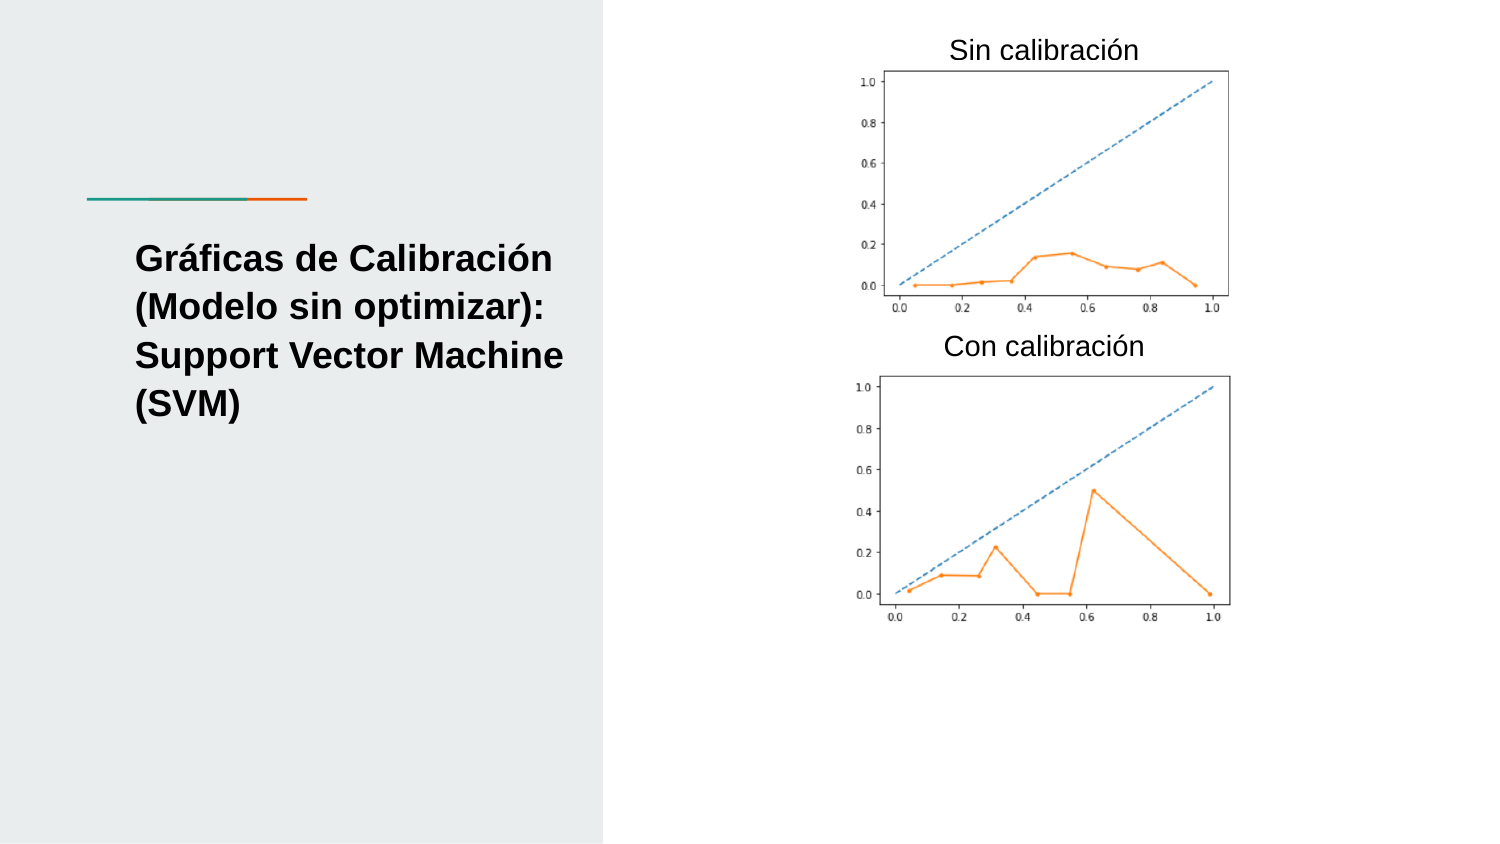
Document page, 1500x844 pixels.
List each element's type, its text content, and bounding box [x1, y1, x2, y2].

picture [851, 370, 1238, 629]
title Con calibración [898, 327, 1191, 369]
title Gráficas de Calibración (Modelo sin optimizar): Support Vector Machine (SVM) [119, 216, 603, 494]
picture [851, 60, 1238, 318]
title Sin calibración [898, 13, 1191, 59]
